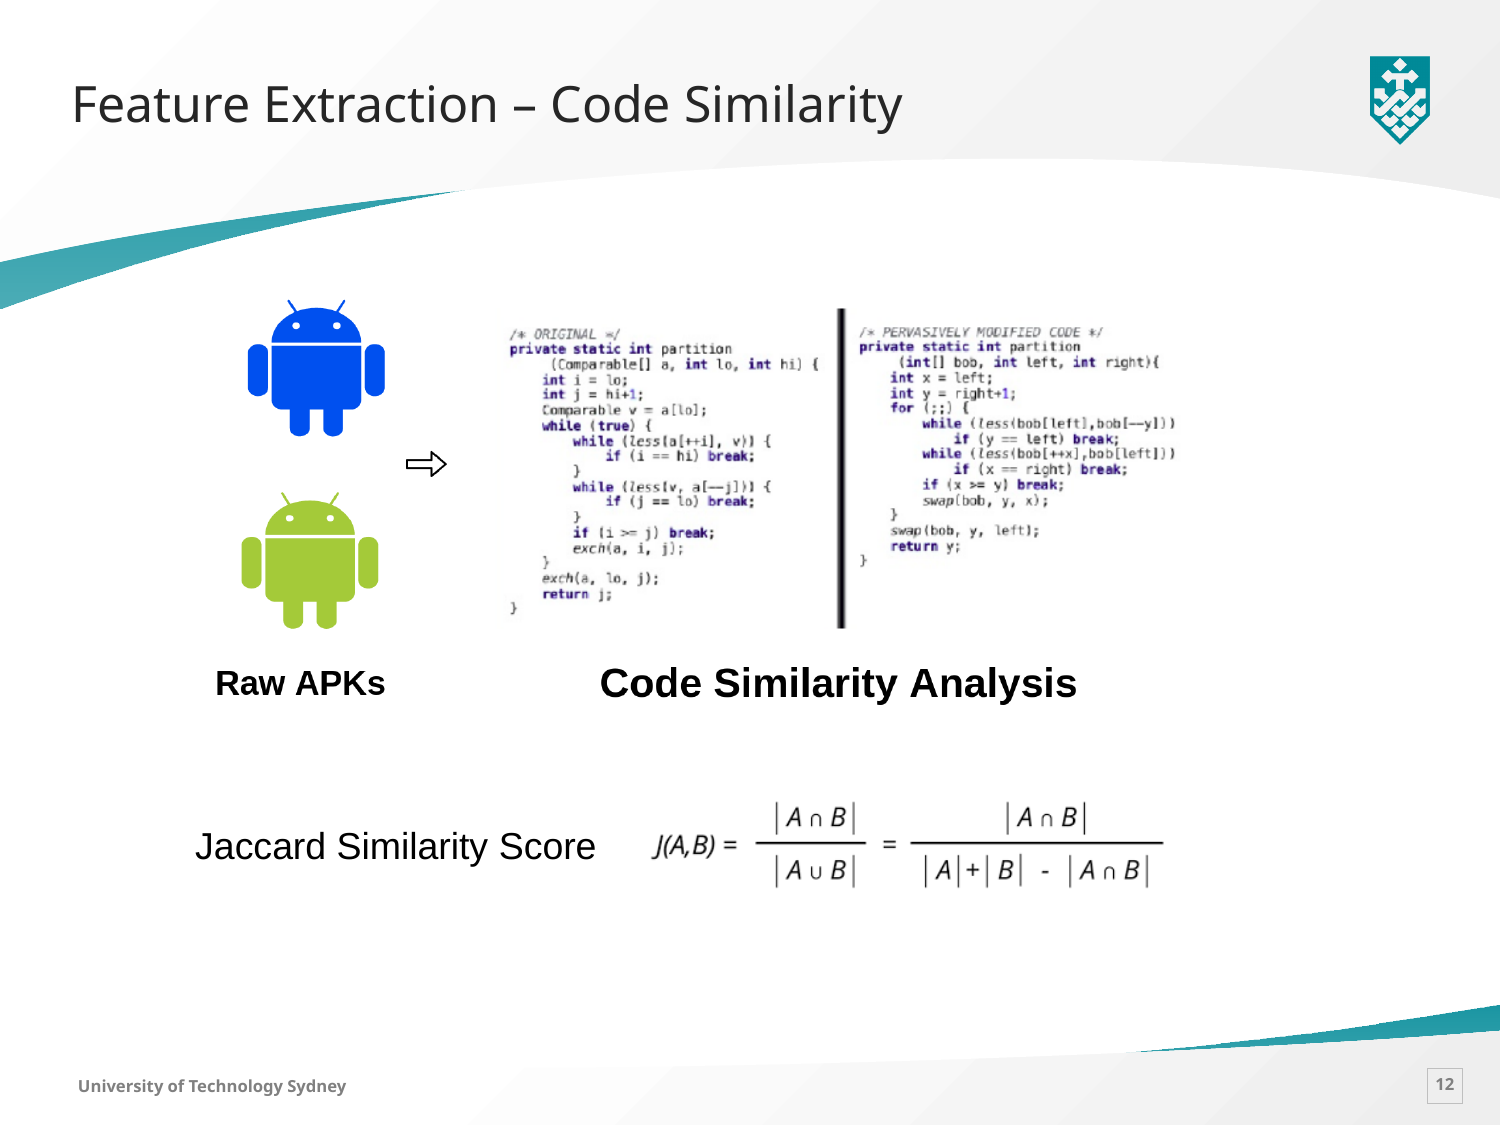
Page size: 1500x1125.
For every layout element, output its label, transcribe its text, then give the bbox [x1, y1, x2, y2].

text_box Jaccard Similarity Score [180, 814, 640, 886]
picture [63, 299, 1182, 721]
picture [645, 780, 1170, 922]
picture [1370, 56, 1430, 145]
title Feature Extraction – Code Similarity [59, 60, 1410, 149]
